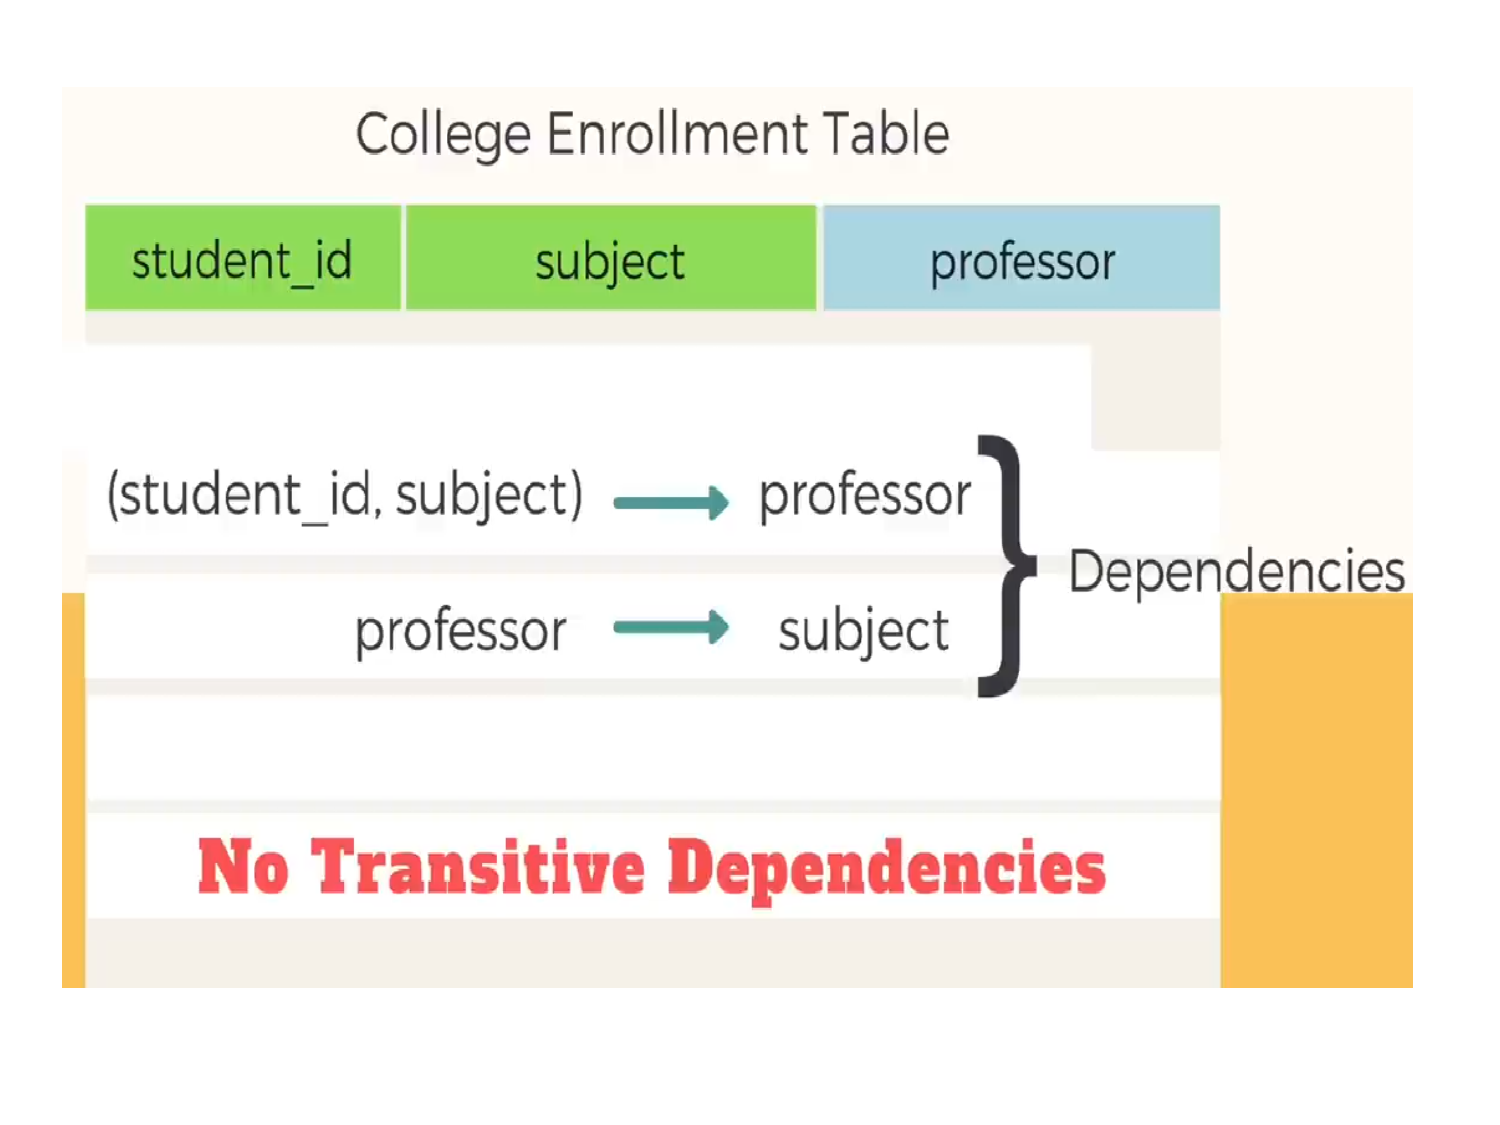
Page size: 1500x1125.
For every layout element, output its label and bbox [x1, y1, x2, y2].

list [62, 87, 1413, 988]
